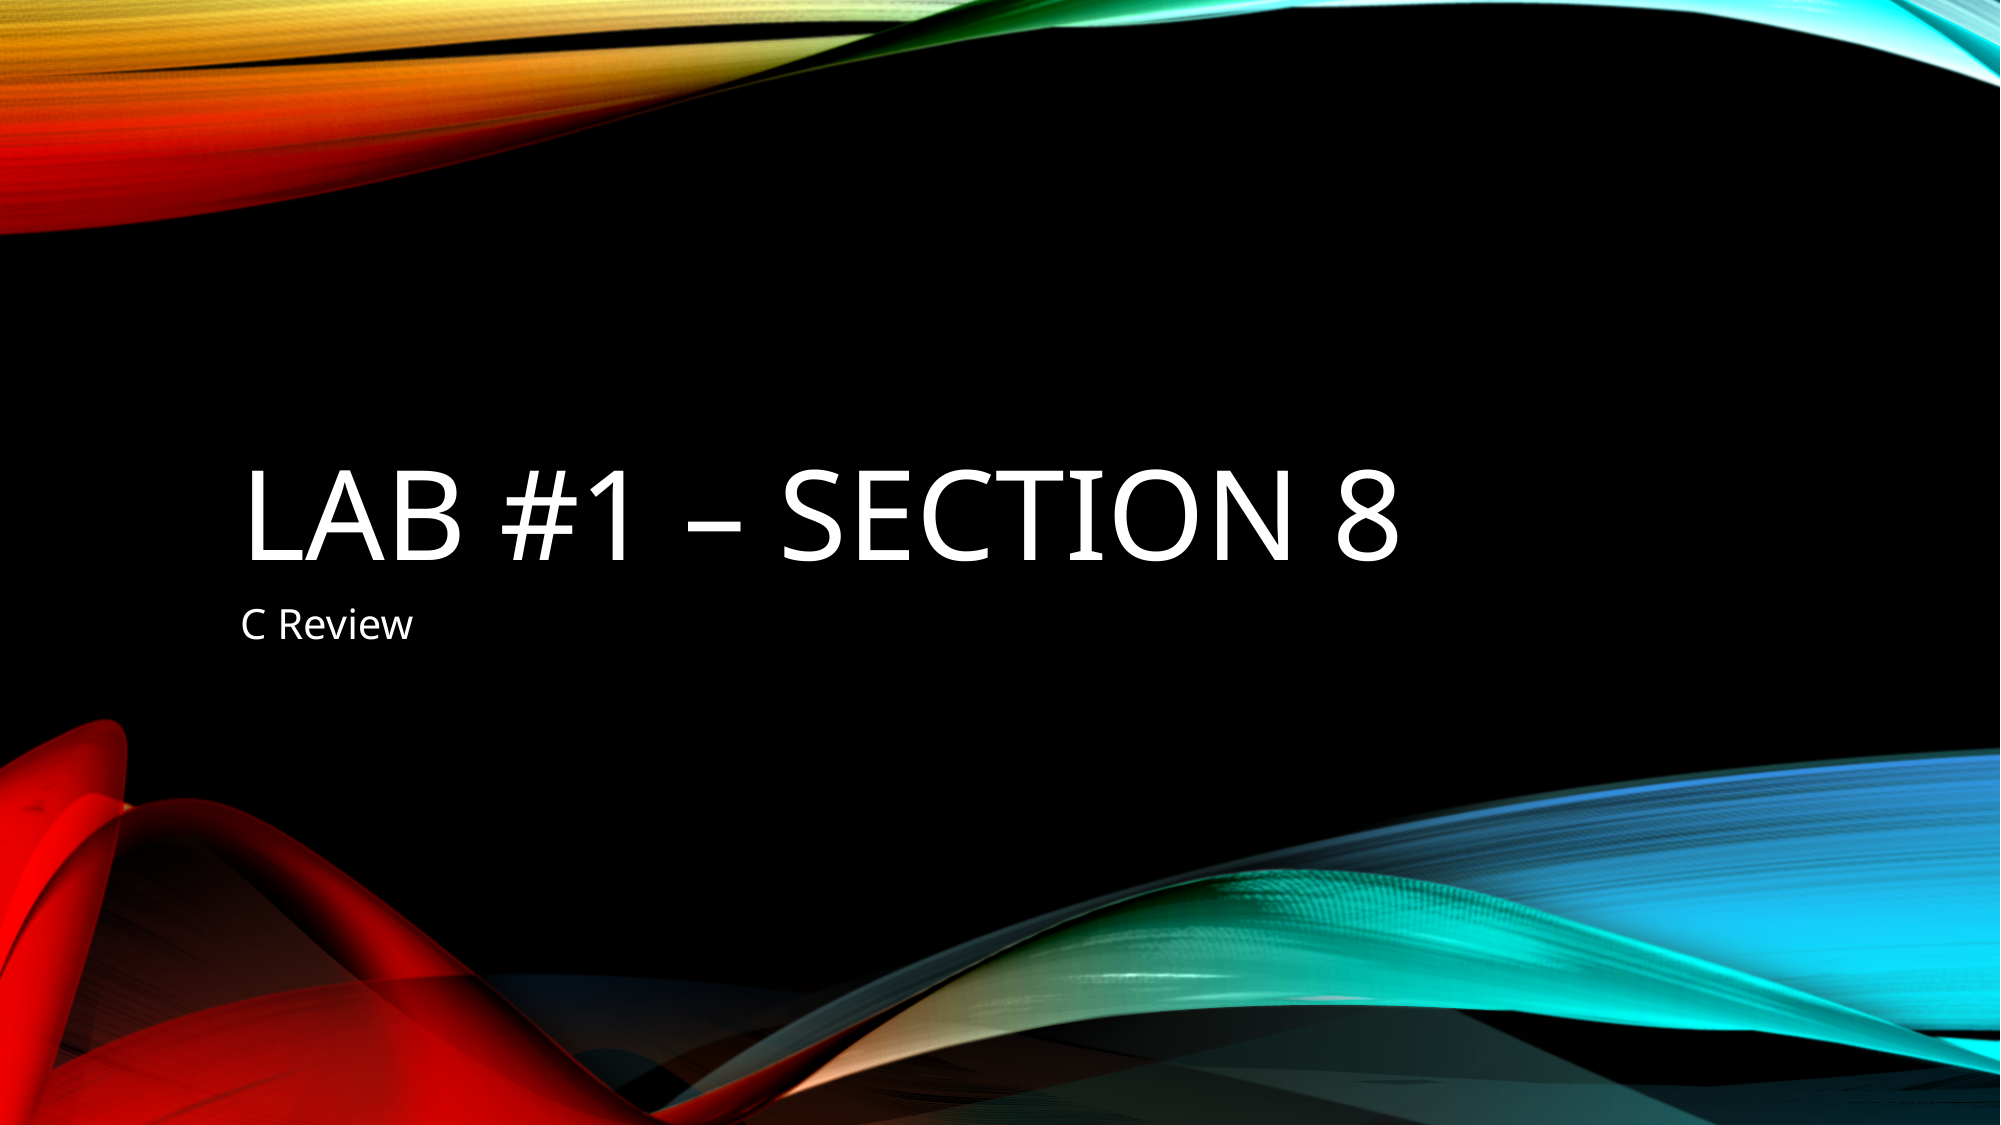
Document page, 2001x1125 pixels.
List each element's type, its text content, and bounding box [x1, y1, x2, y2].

picture [0, 717, 2000, 1125]
title Lab #1 – Section 8 [225, 295, 1775, 595]
picture [0, 0, 2000, 237]
subtitle C Review [225, 595, 1775, 709]
